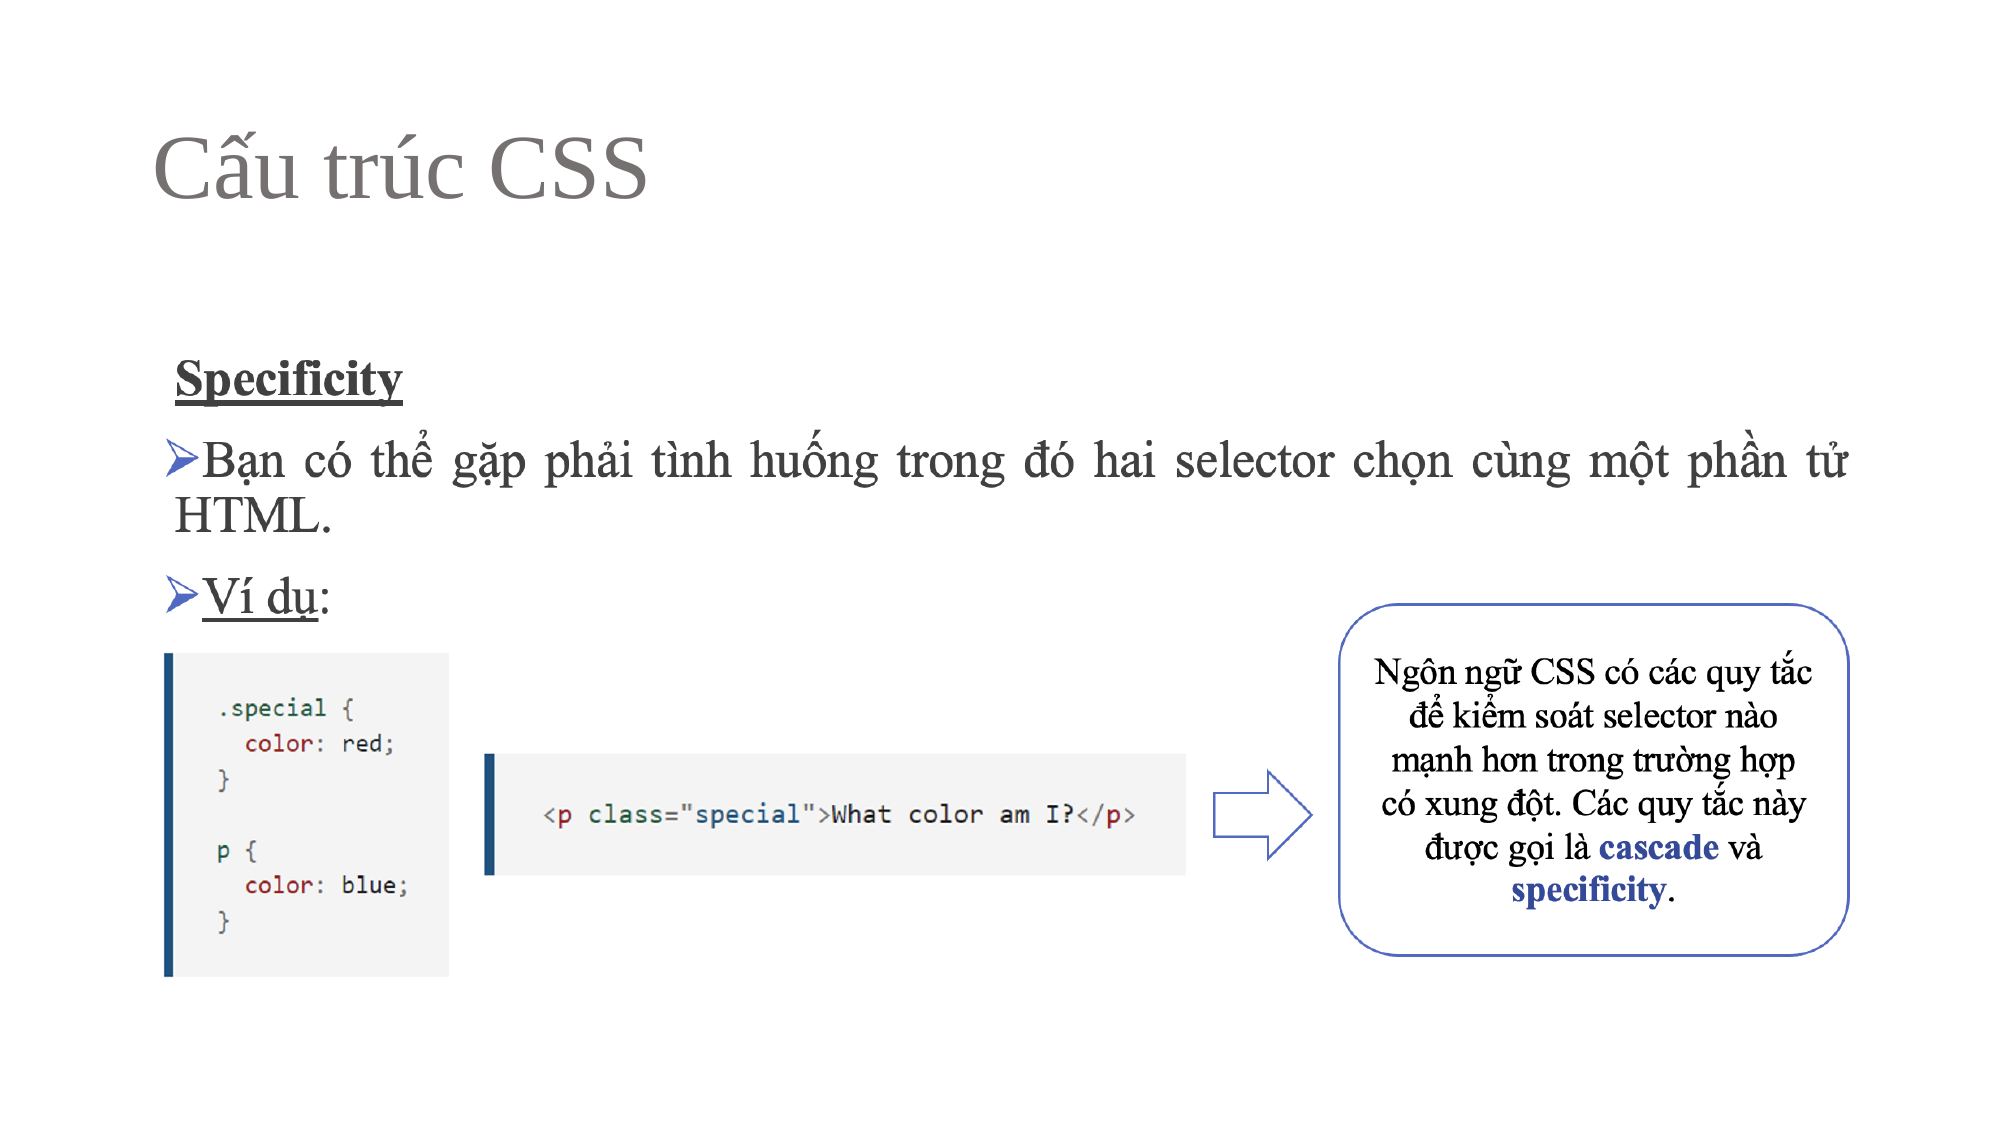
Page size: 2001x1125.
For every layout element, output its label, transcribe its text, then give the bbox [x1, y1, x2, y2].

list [137, 330, 1863, 983]
title Cấu trúc CSS [137, 59, 1863, 278]
